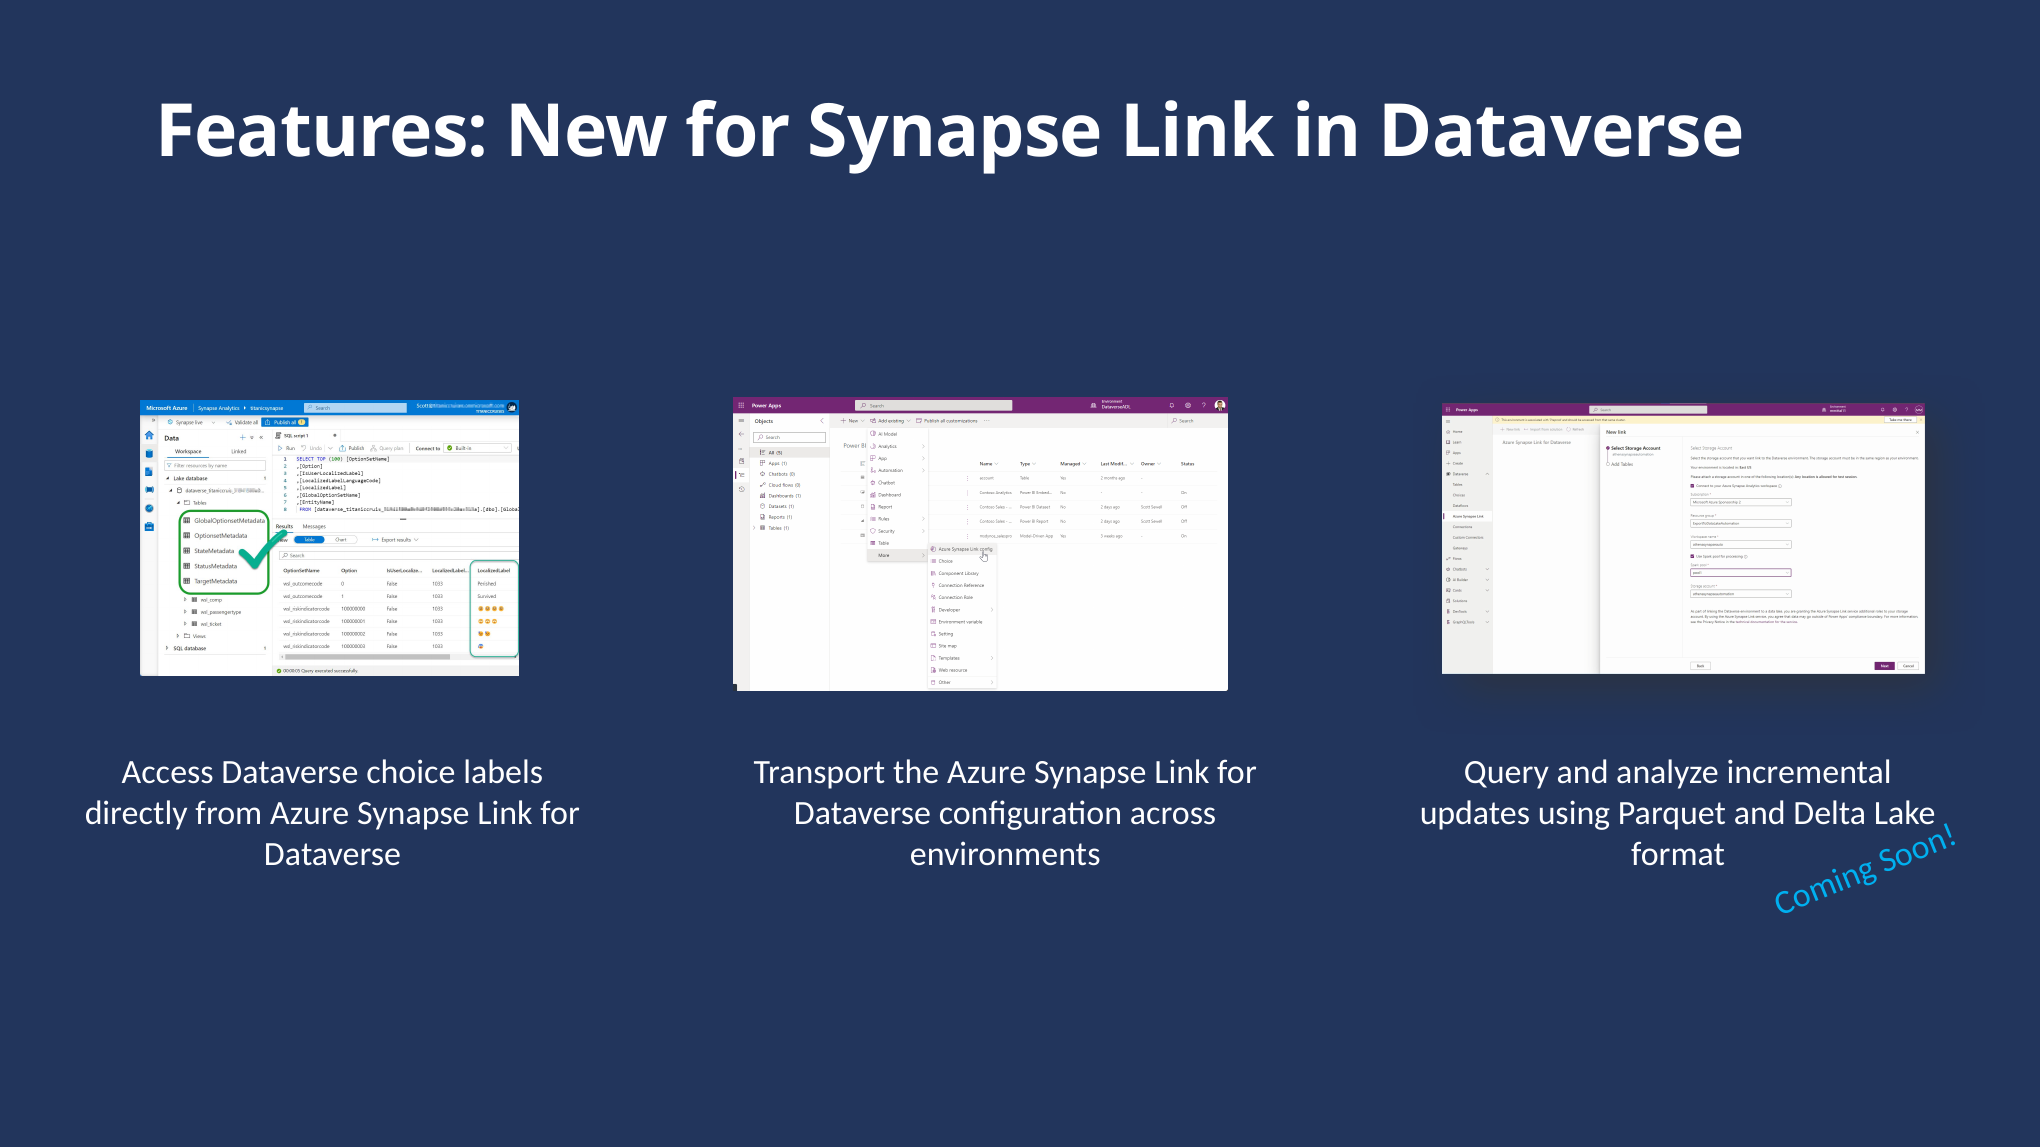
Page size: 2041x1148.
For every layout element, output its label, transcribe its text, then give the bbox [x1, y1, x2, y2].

text_box Coming Soon! [1716, 791, 2012, 943]
picture [140, 400, 519, 676]
picture [1442, 403, 1925, 674]
text_box Query and analyze incremental updates using Parquet and Delta Lake format [1416, 749, 1940, 873]
picture [733, 397, 1228, 691]
text_box Access Dataverse choice labels directly from Azure Synapse Link for Dataverse [70, 749, 595, 873]
title Features: New for Synapse Link in Dataverse [140, 61, 1900, 204]
text_box Transport the Azure Synapse Link for Dataverse configuration across environments [743, 749, 1268, 873]
